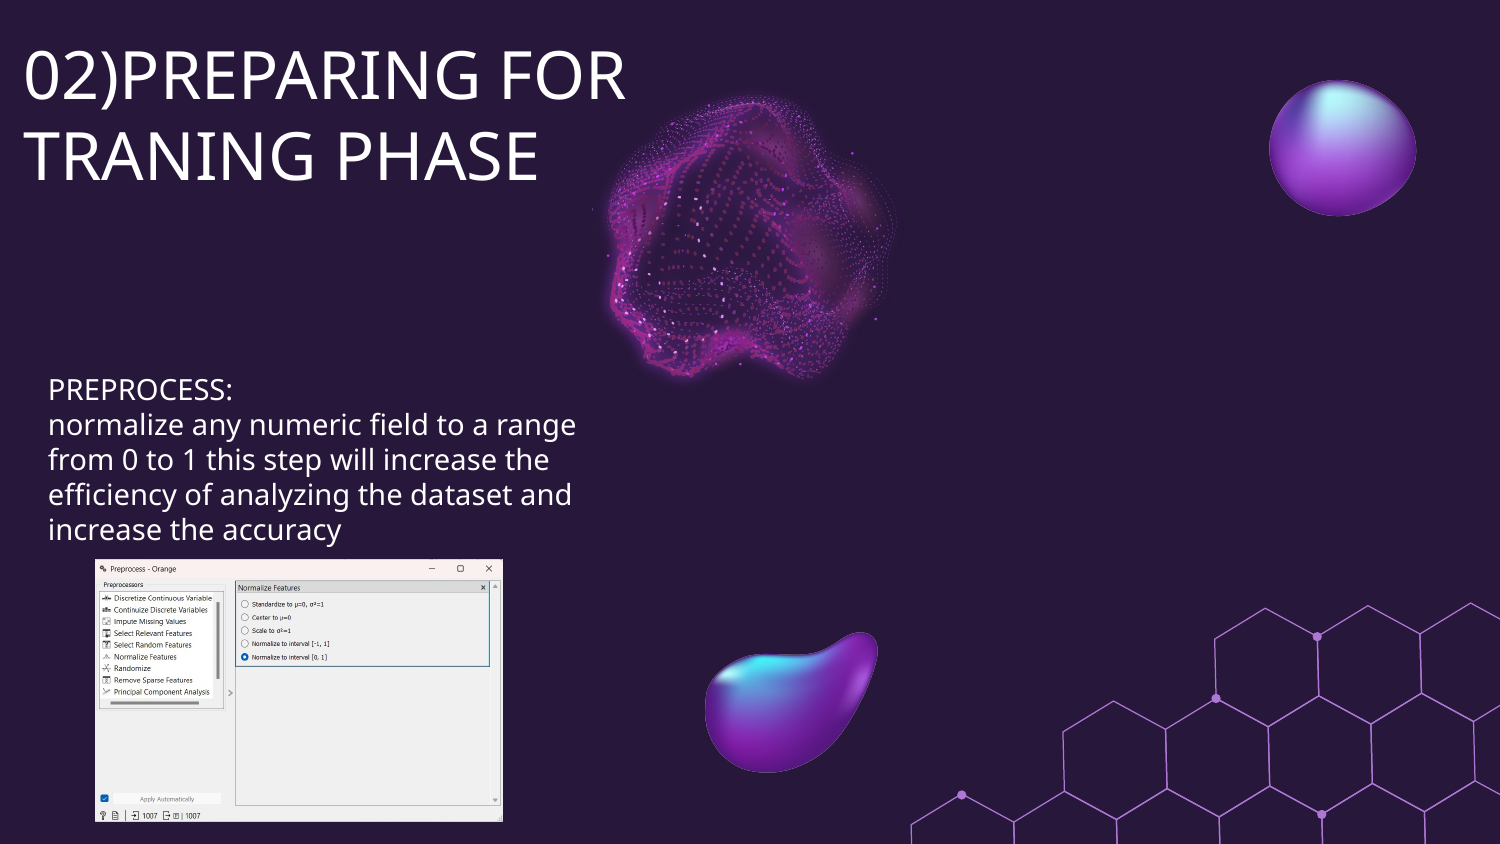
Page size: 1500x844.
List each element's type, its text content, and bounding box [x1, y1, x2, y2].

picture [592, 88, 908, 392]
picture [95, 559, 503, 822]
subtitle PREPROCESS: normalize any numeric field to a range from 0 to 1 this step will increase the efficiency of analyzing the dataset and increase the accuracy [32, 356, 623, 515]
picture [1248, 59, 1436, 241]
title 02)PREPARING FOR TRANING PHASE [8, 0, 798, 209]
picture [684, 603, 912, 795]
